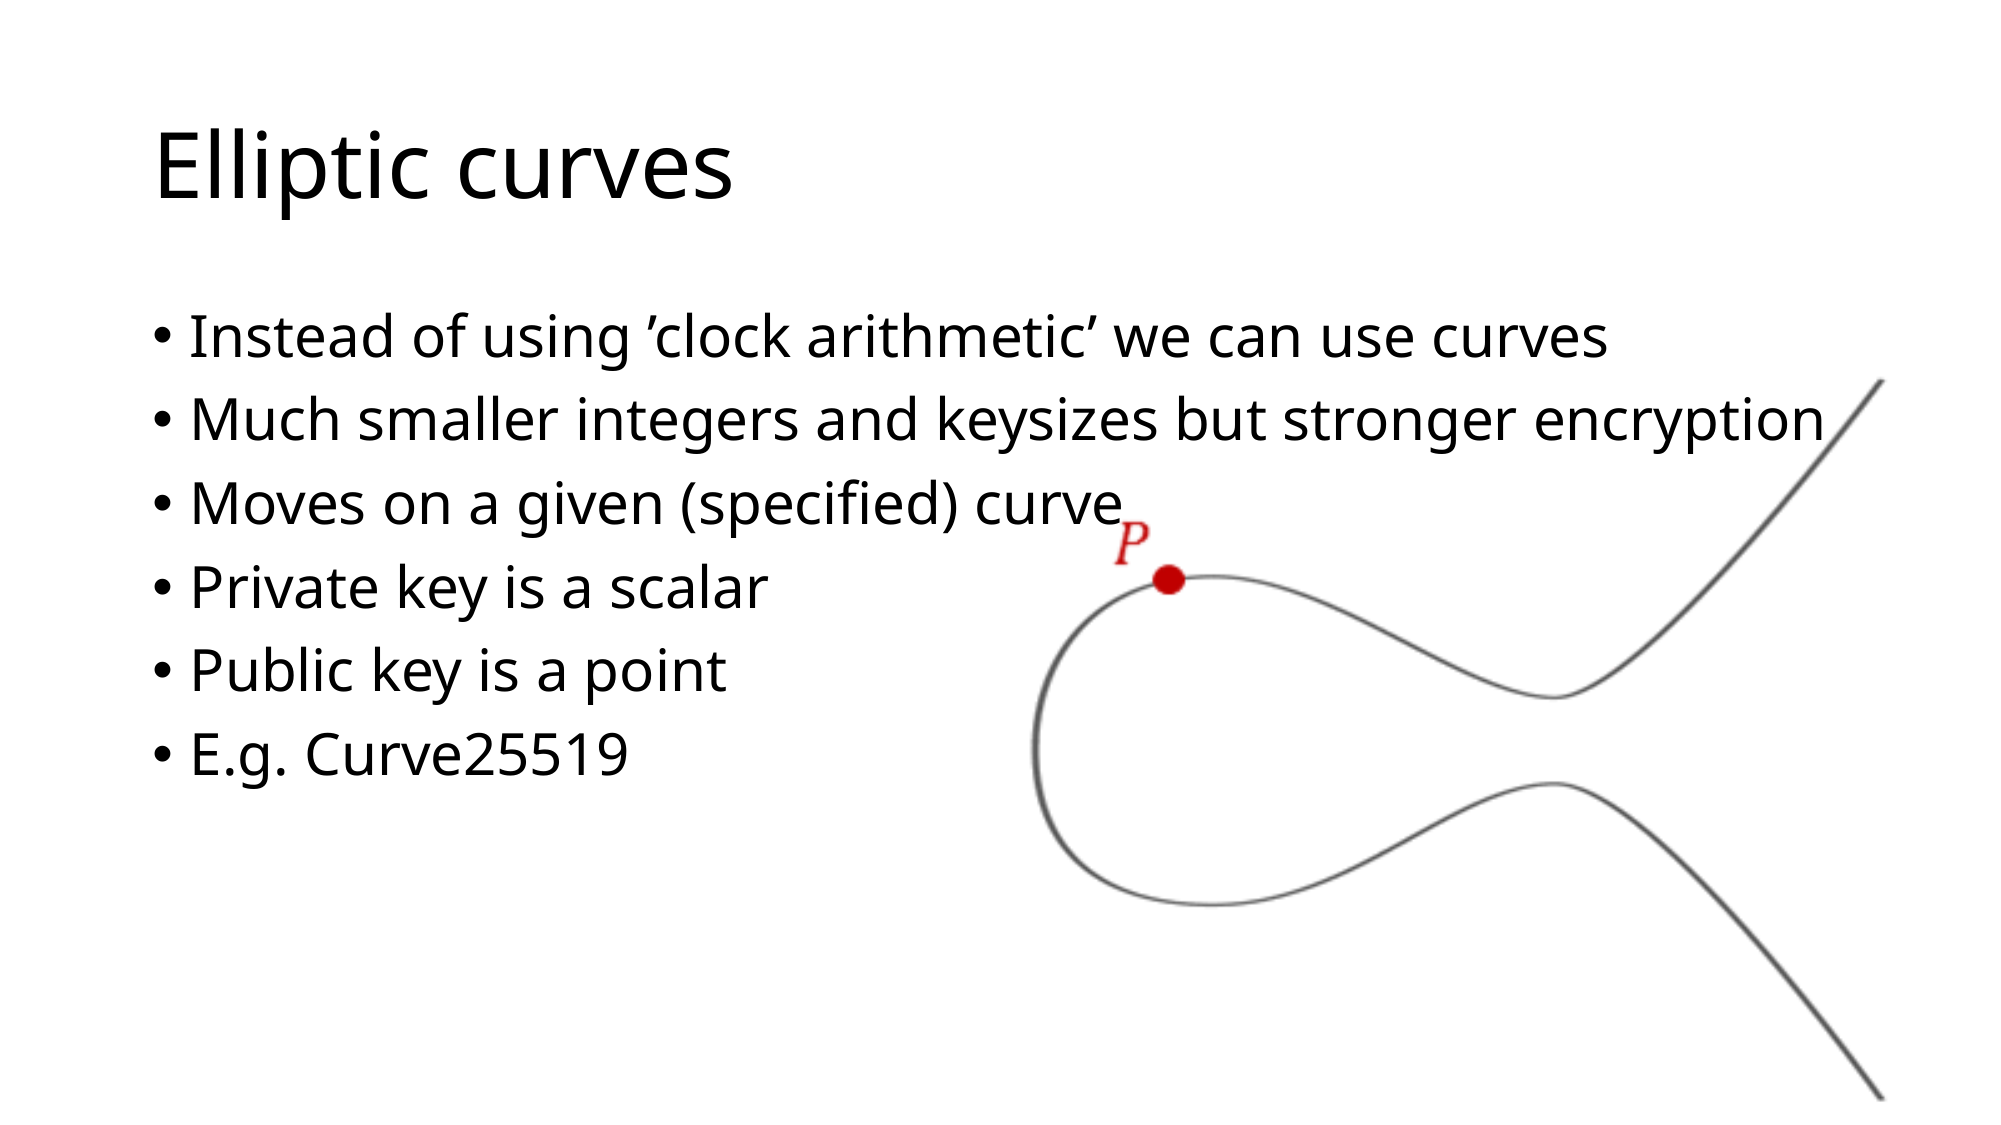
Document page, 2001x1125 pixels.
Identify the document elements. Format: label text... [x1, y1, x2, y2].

list Instead of using ’clock arithmetic’ we can use curves Much smaller integers and keysizes but stronger encryption Moves on a given (specified) curve Private key is a scalar Public key is a point E.g. Curve25519 [137, 299, 1863, 1014]
title Elliptic curves [137, 59, 1863, 278]
picture [980, 363, 1925, 1118]
